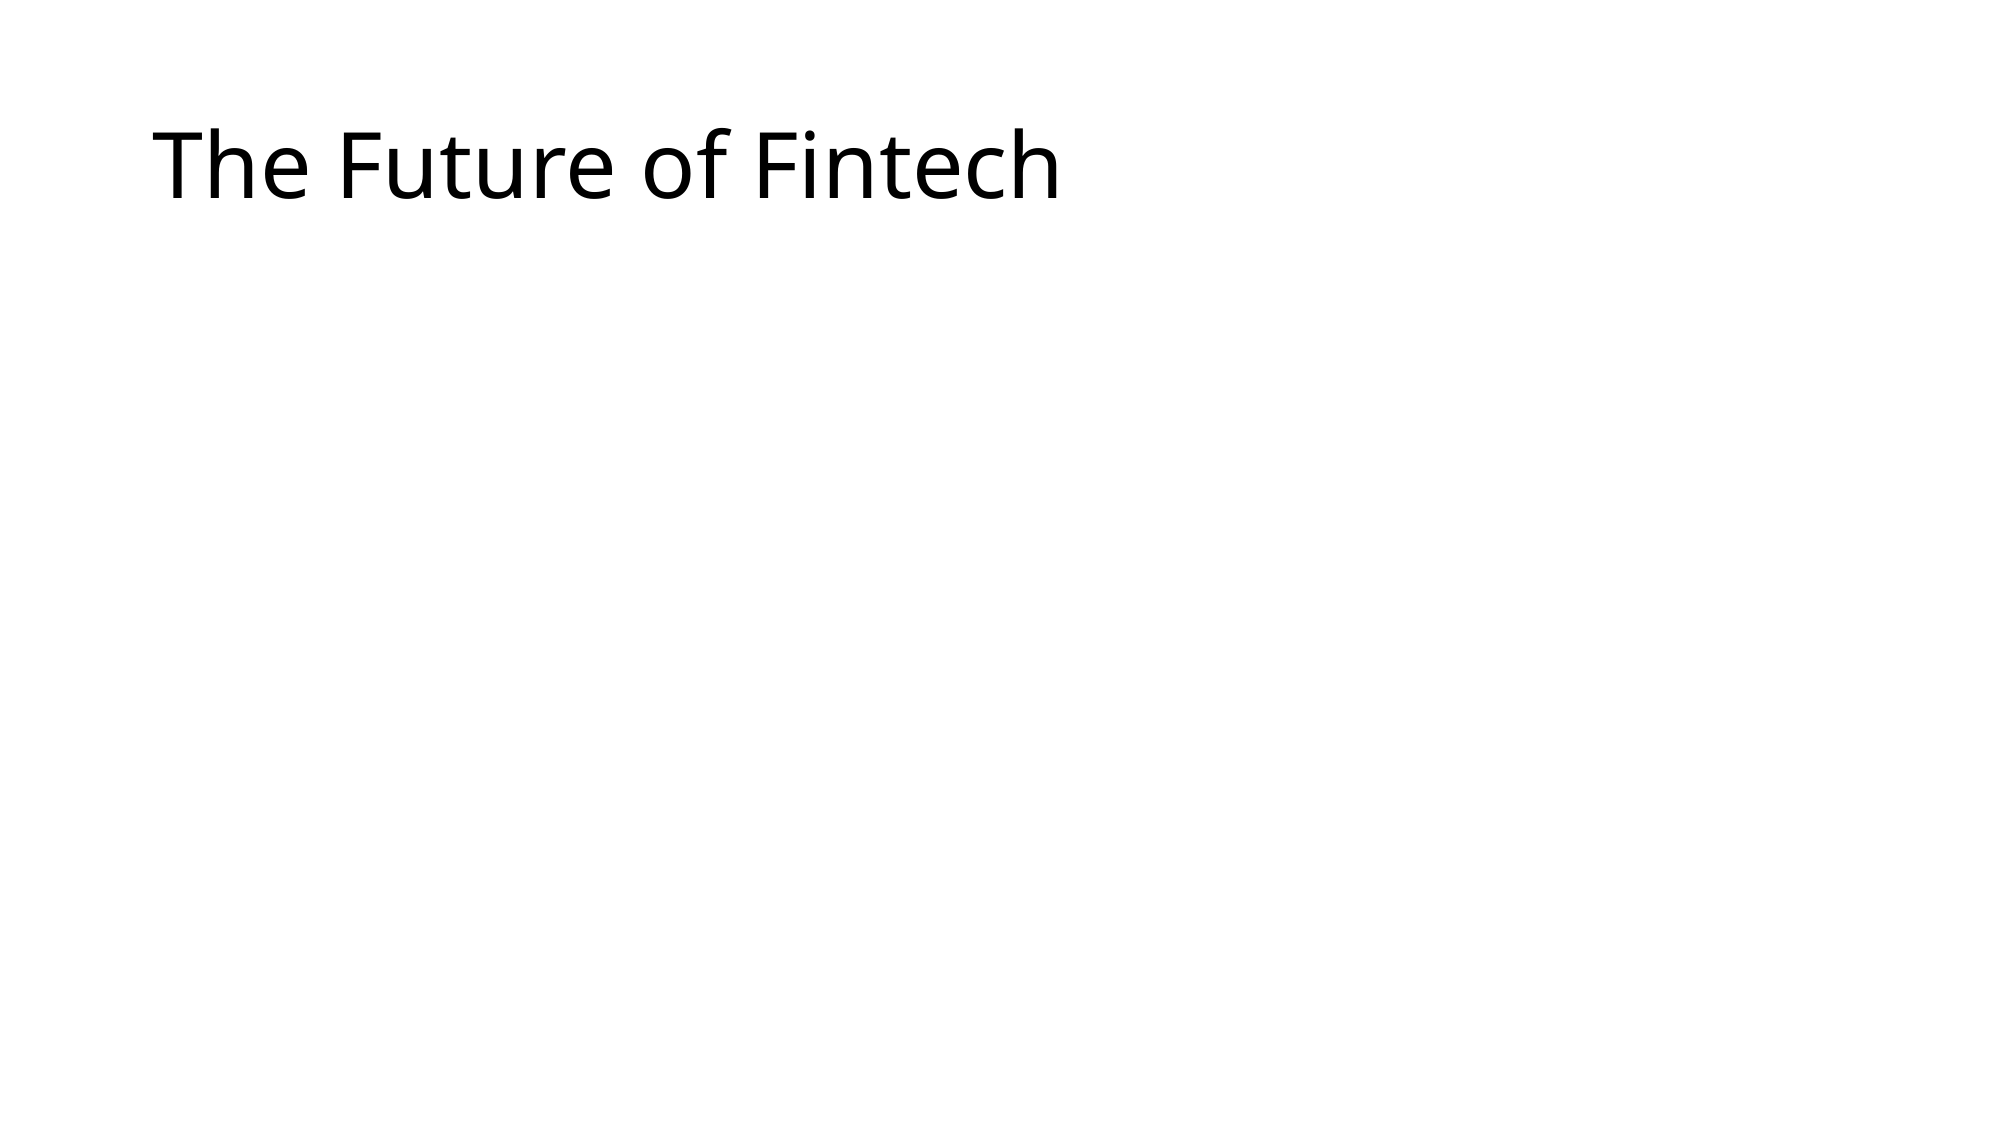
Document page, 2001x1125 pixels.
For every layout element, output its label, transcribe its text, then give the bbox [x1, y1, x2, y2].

title The Future of Fintech [137, 59, 1863, 278]
